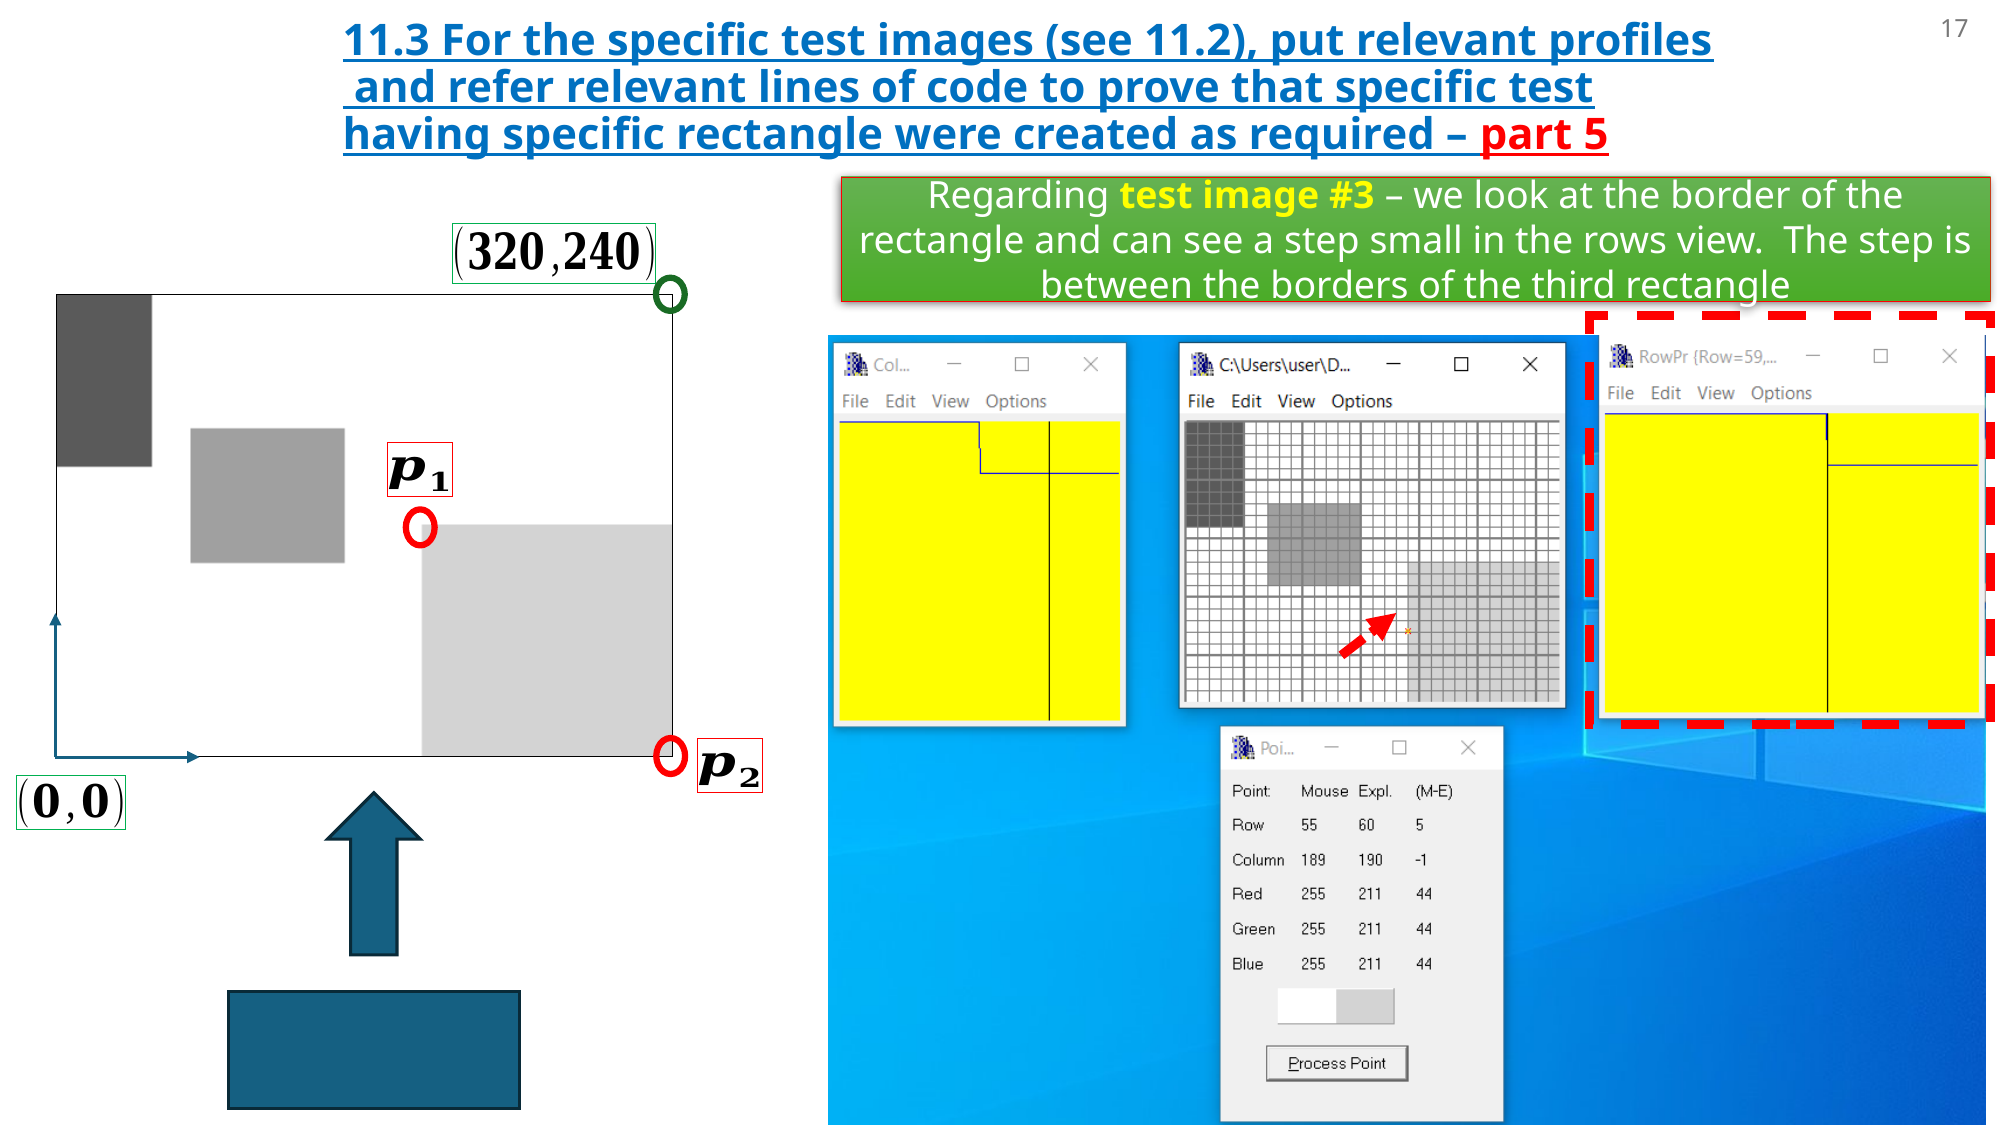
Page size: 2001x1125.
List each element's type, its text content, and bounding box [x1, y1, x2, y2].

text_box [15, 222, 764, 1109]
picture [833, 334, 1987, 1125]
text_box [1340, 612, 1397, 656]
text_box Regarding test image #3 – we look at the border of the rectangle and can see a step small in the rows view. The step is between the borders of the third rectangle [841, 176, 1991, 302]
text_box 11.3 For the specific test images (see 11.2), put relevant profiles and refer relevant lines of code to prove that specific test having specific rectangle were created as required – part 5 [327, 0, 1751, 201]
text_box [1588, 314, 1992, 726]
slide_number 17 [1925, 0, 2000, 60]
